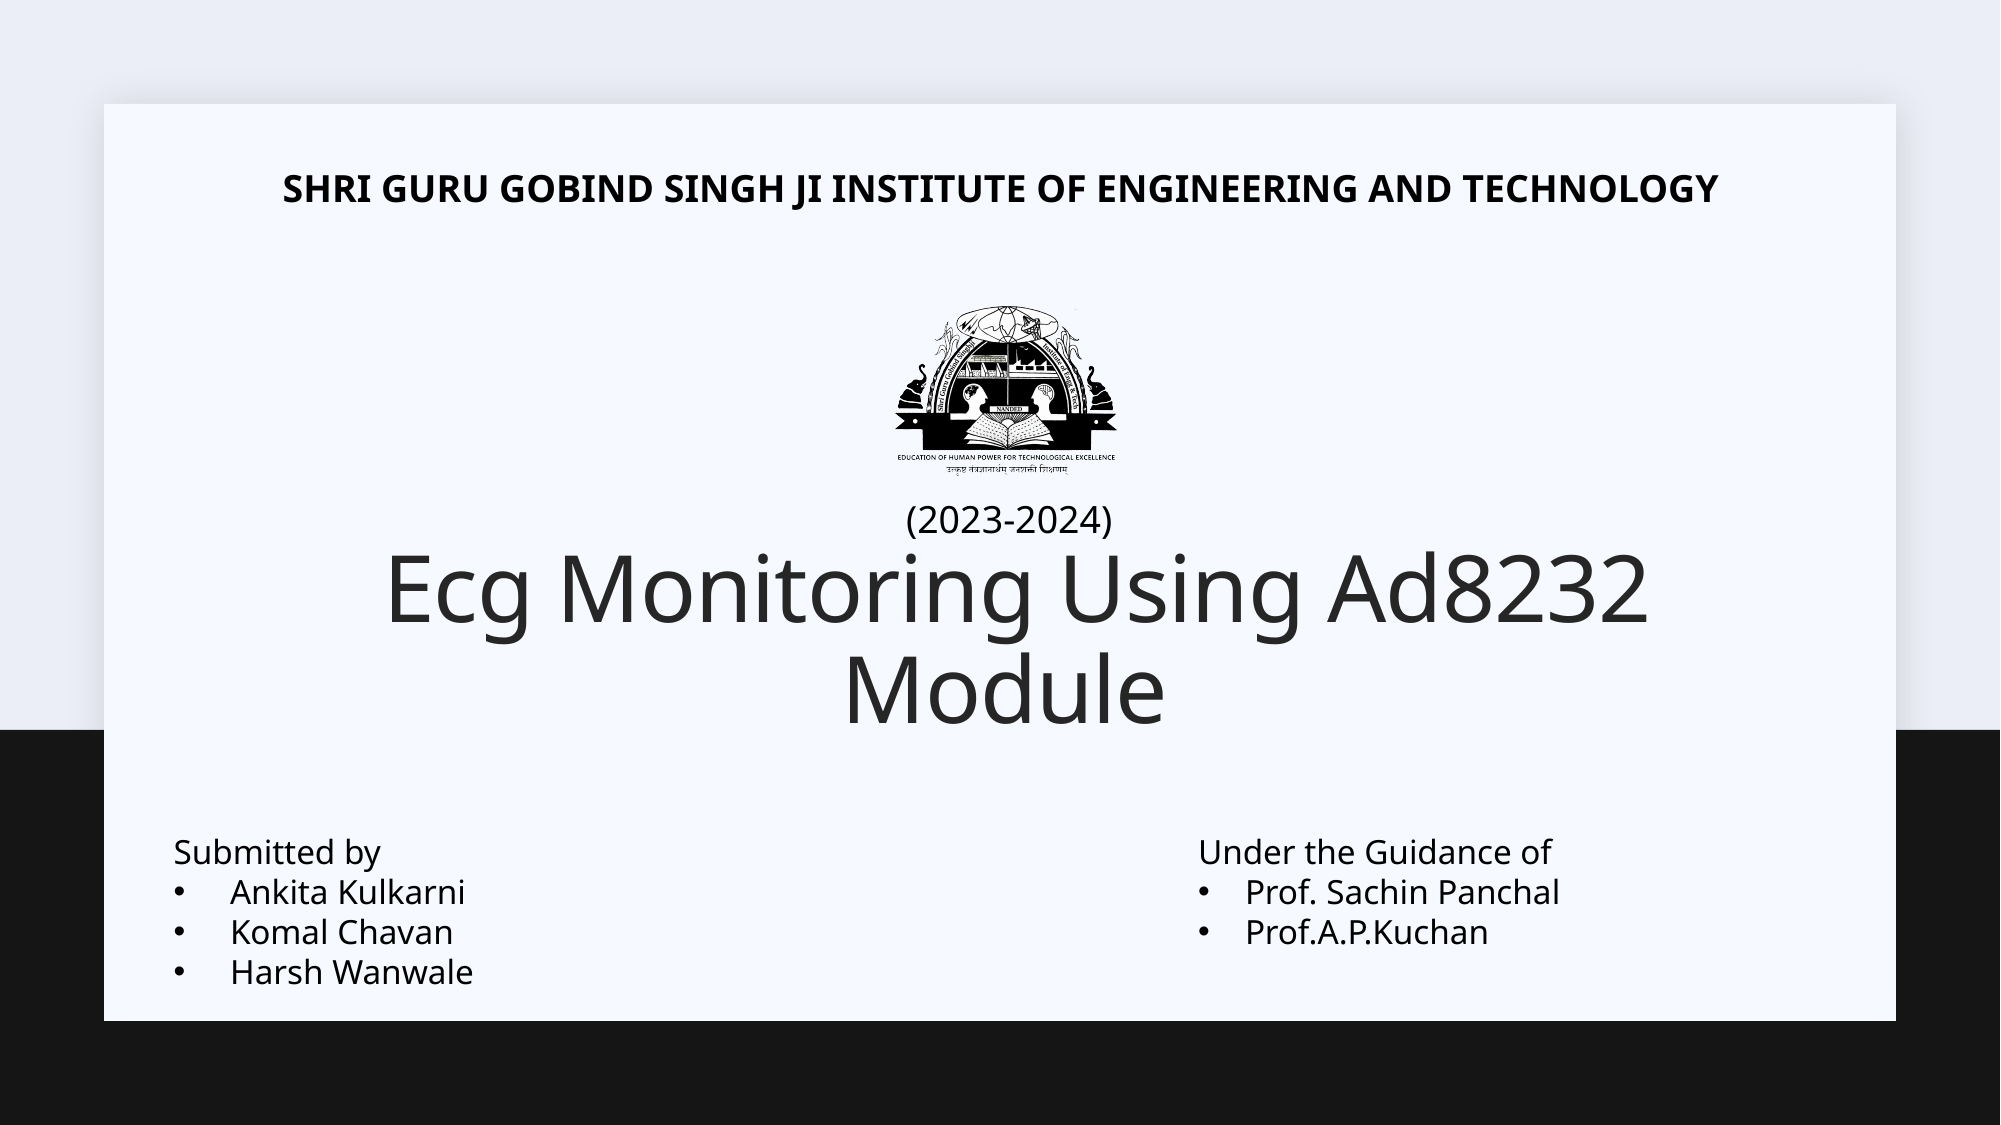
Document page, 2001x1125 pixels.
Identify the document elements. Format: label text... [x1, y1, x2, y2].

picture [890, 303, 1120, 484]
text_box SHRI GURU GOBIND SINGH JI INSTITUTE OF ENGINEERING AND TECHNOLOGY [267, 157, 1735, 217]
text_box Submitted by Ankita Kulkarni Komal Chavan Harsh Wanwale [158, 823, 892, 1044]
title Ecg Monitoring Using Ad8232 Module [208, 533, 1802, 751]
text_box Under the Guidance of Prof. Sachin Panchal Prof.A.P.Kuchan [1183, 823, 1896, 959]
text_box (2023-2024) [891, 488, 1141, 549]
